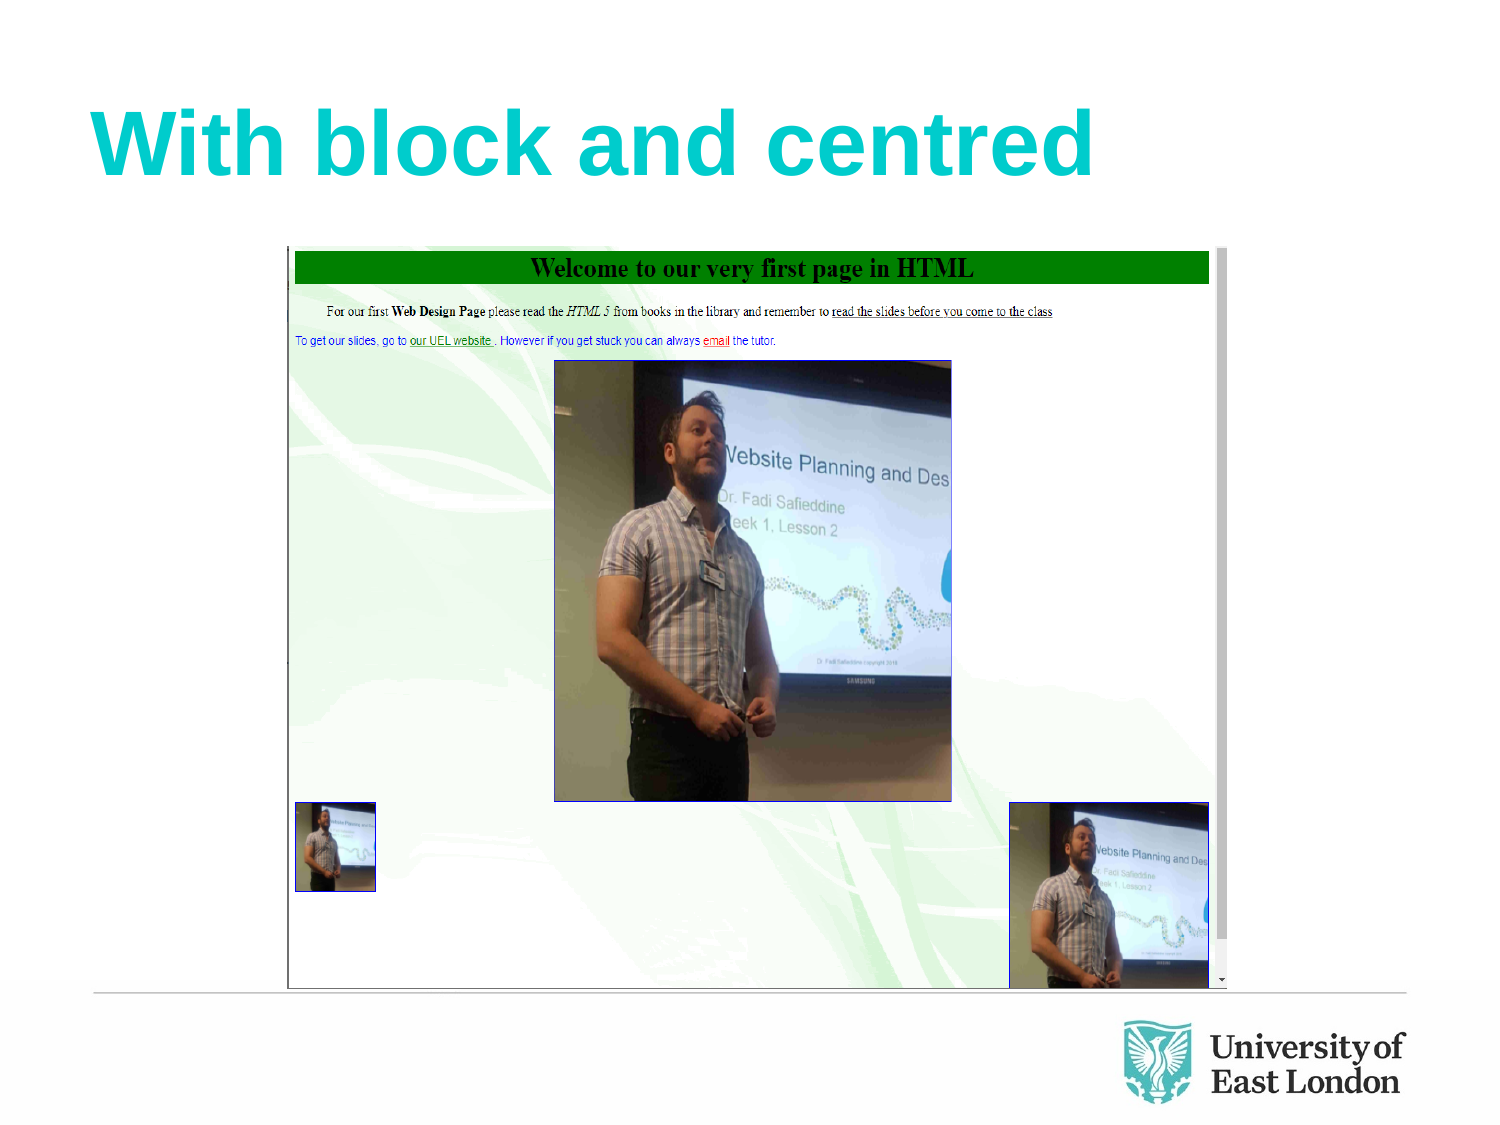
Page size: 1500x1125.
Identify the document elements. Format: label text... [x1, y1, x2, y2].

picture [0, 245, 1500, 1125]
title With block and centred [75, 45, 1425, 233]
